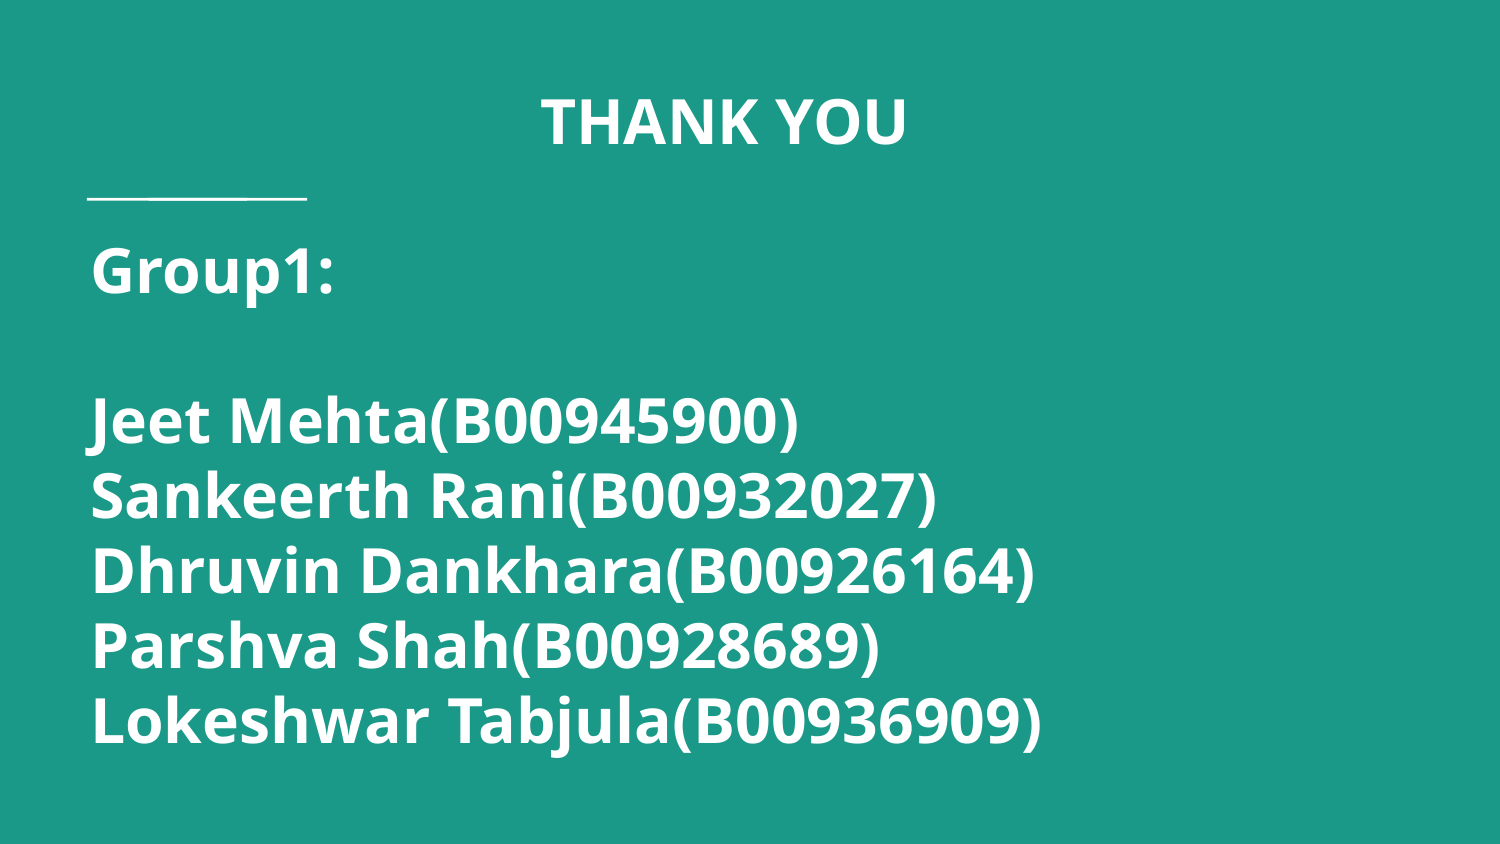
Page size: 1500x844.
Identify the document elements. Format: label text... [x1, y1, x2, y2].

title THANK YOU Group1: Jeet Mehta(B00945900) Sankeerth Rani(B00932027) Dhruvin Dankhara(B00926164) Parshva Shah(B00928689) Lokeshwar Tabjula(B00936909) [75, 66, 1396, 807]
